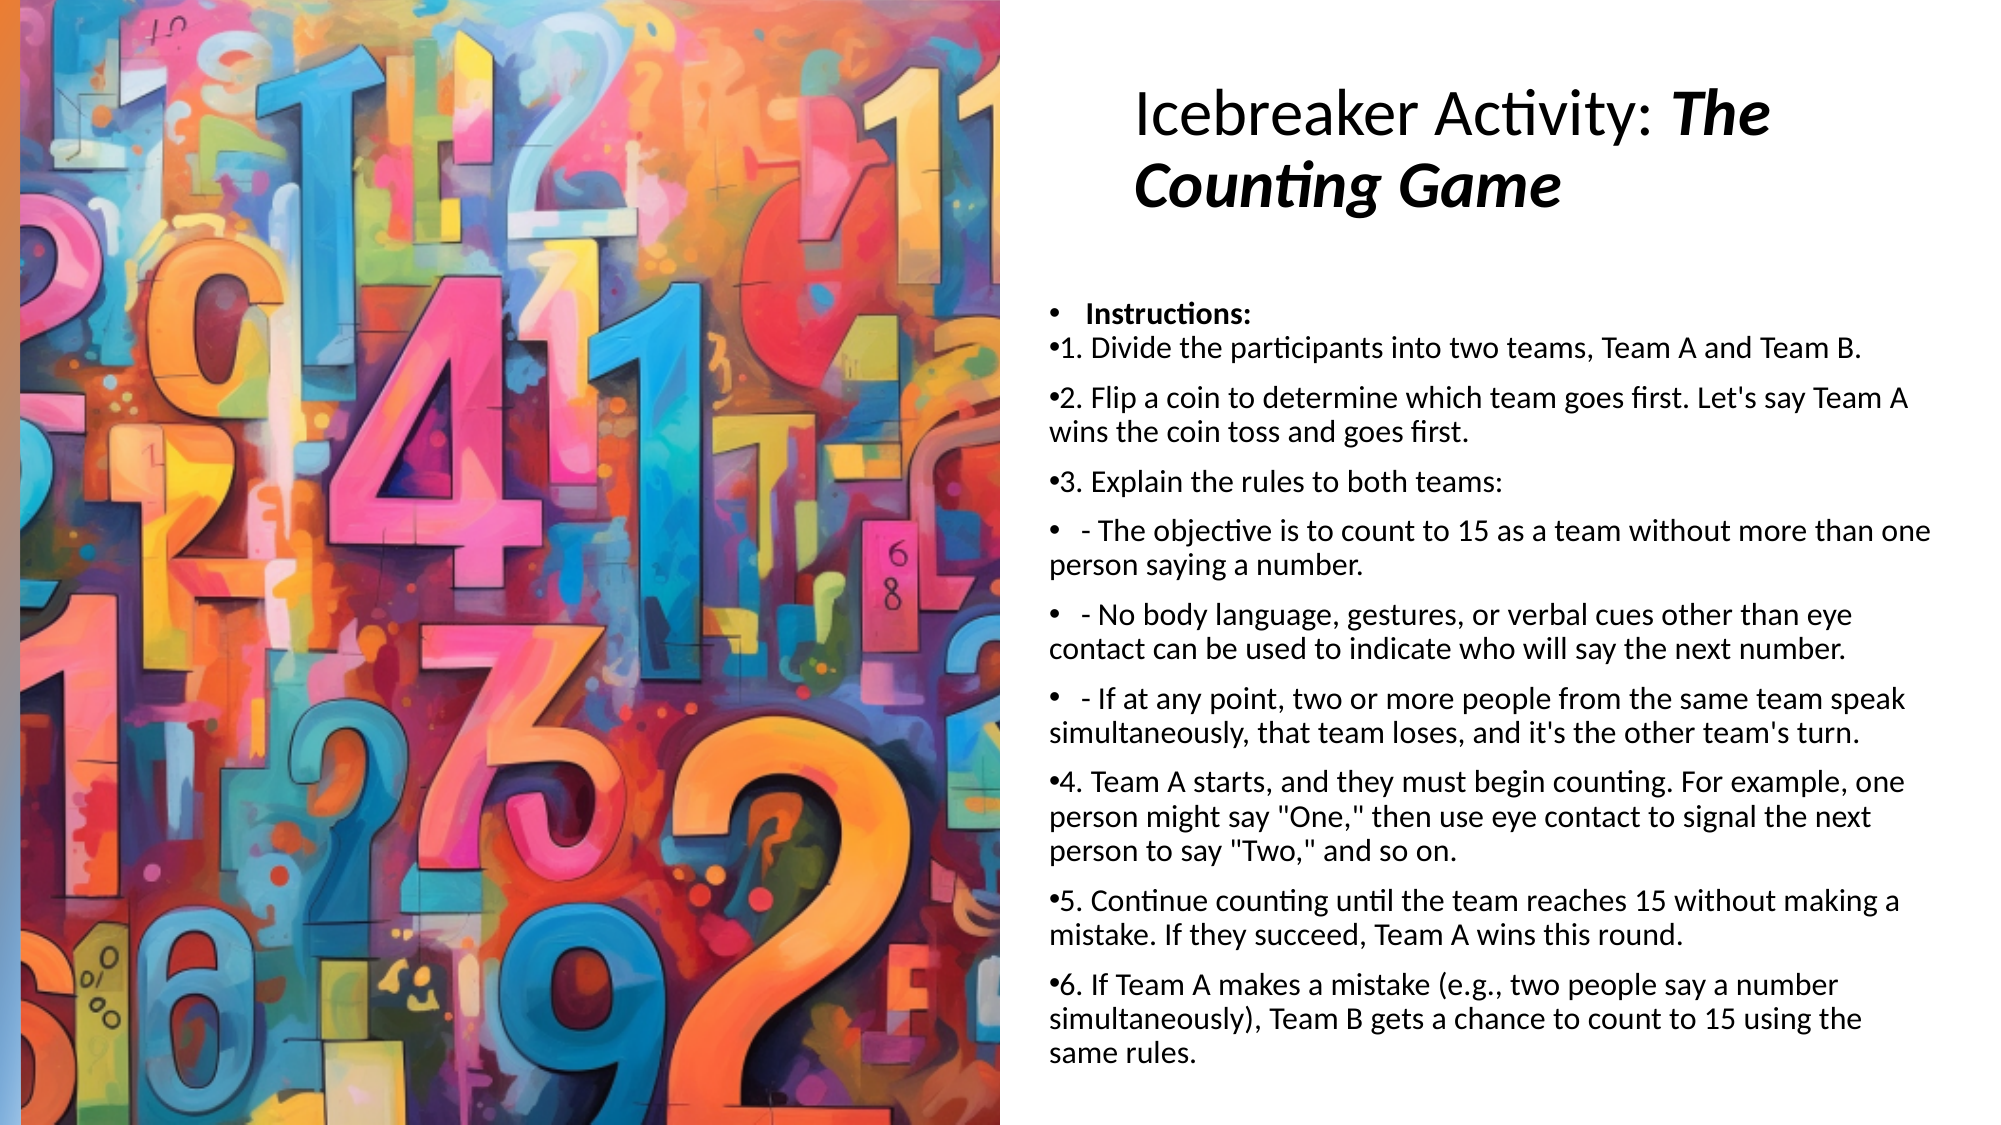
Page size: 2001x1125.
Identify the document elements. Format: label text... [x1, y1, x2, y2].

title Icebreaker Activity: The Counting Game [1119, 58, 1857, 230]
list Instructions: 1. Divide the participants into two teams, Team A and Team B. 2. Flip a coin to determine which team goes first. Let's say Team A wins the coin toss and goes first. 3. Explain the rules to both teams: - The objective is to count to 15 as a team without more than one person saying a number. - No body language, gestures, or verbal cues other than eye contact can be used to indicate who will say the next number. - If at any point, two or more people from the same team speak simultaneously, that team loses, and it's the other team's turn. 4. Team A starts, and they must begin counting. For example, one person might say "One," then use eye contact to signal the next person to say "Two," and so on. 5. Continue counting until the team reaches 15 without making a mistake. If they succeed, Team A wins this round. 6. If Team A makes a mistake (e.g., two people say a number simultaneously), Team B gets a chance to count to 15 using the same rules. [1034, 289, 1953, 1093]
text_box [0, 0, 21, 1125]
picture [21, 0, 1001, 1125]
